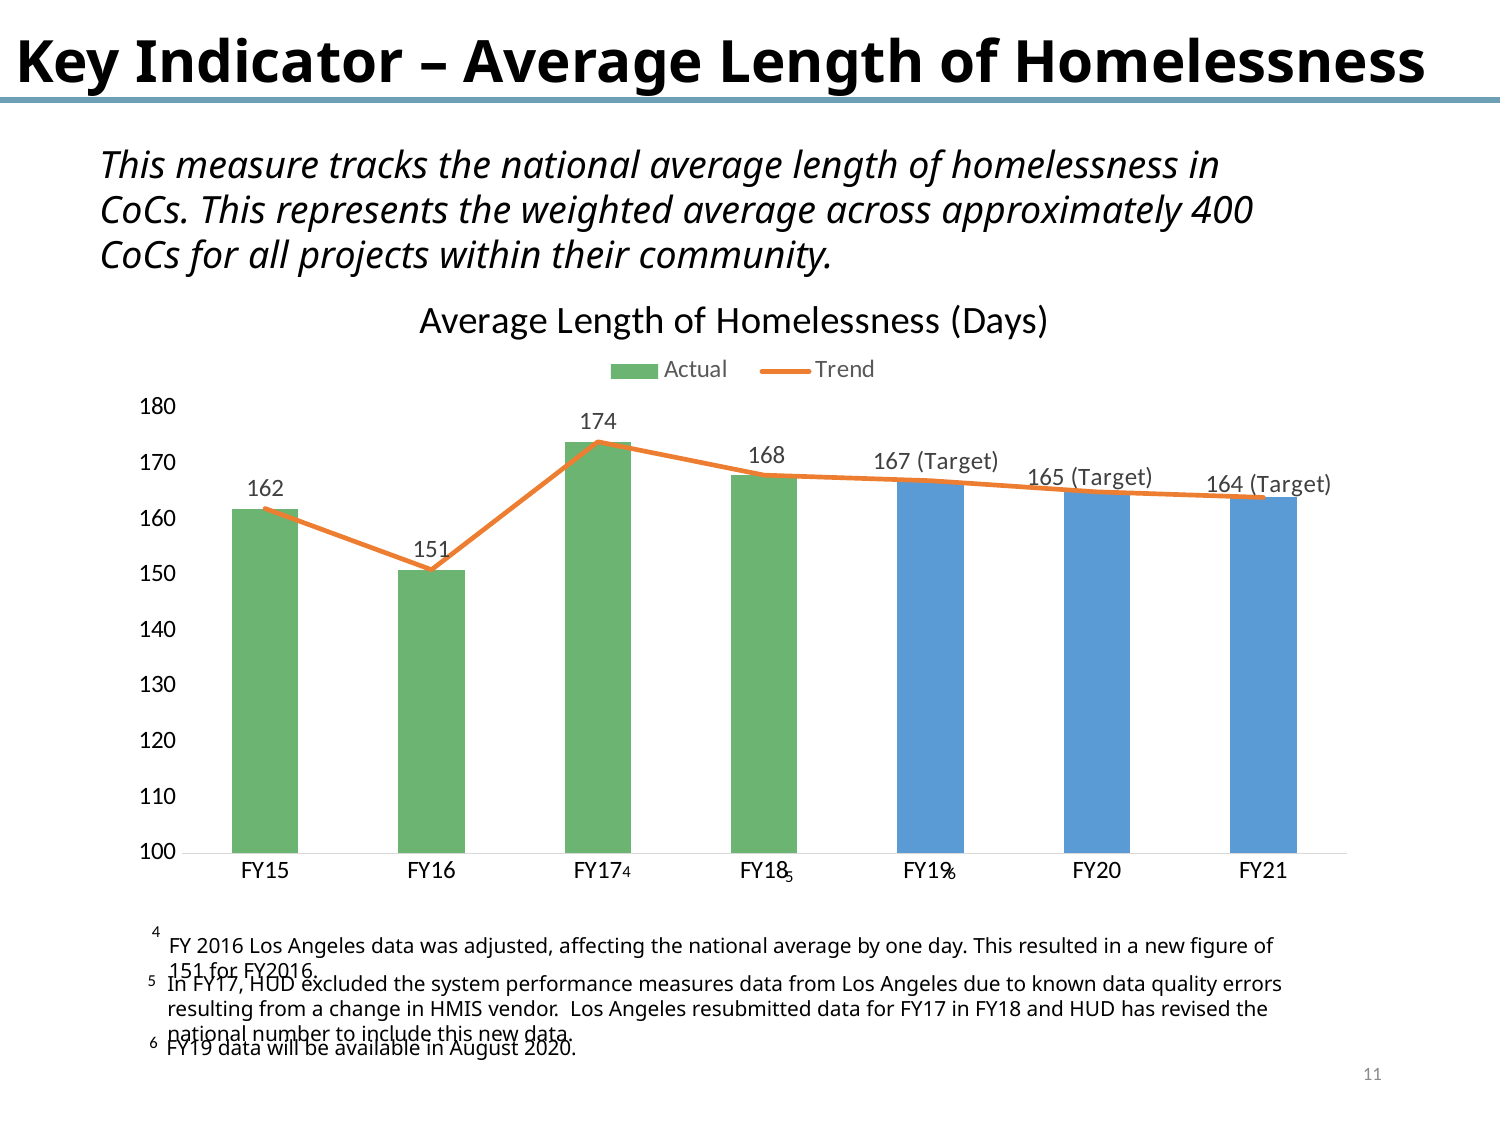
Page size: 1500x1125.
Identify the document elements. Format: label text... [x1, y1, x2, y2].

text_box FY19 data will be available in August 2020. [151, 1027, 1304, 1067]
chart [84, 286, 1375, 903]
subtitle Key Indicator – Average Length of Homelessness [0, 0, 1500, 97]
text_box This measure tracks the national average length of homelessness in CoCs. This represents the weighted average across approximately 400 CoCs for all projects within their community. [84, 133, 1335, 284]
text_box 6 [139, 1024, 165, 1060]
text_box In FY17, HUD excluded the system performance measures data from Los Angeles due to known data quality errors resulting from a change in HMIS vendor. Los Angeles resubmitted data for FY17 in FY18 and HUD has revised the national number to include this new data. [152, 963, 1365, 1054]
text_box 5 [137, 961, 163, 997]
slide_number 11 [1059, 1042, 1397, 1103]
text_box 4 [141, 913, 167, 949]
text_box FY 2016 Los Angeles data was adjusted, affecting the national average by one day. This resulted in a new figure of 151 for FY2016. [154, 924, 1306, 990]
